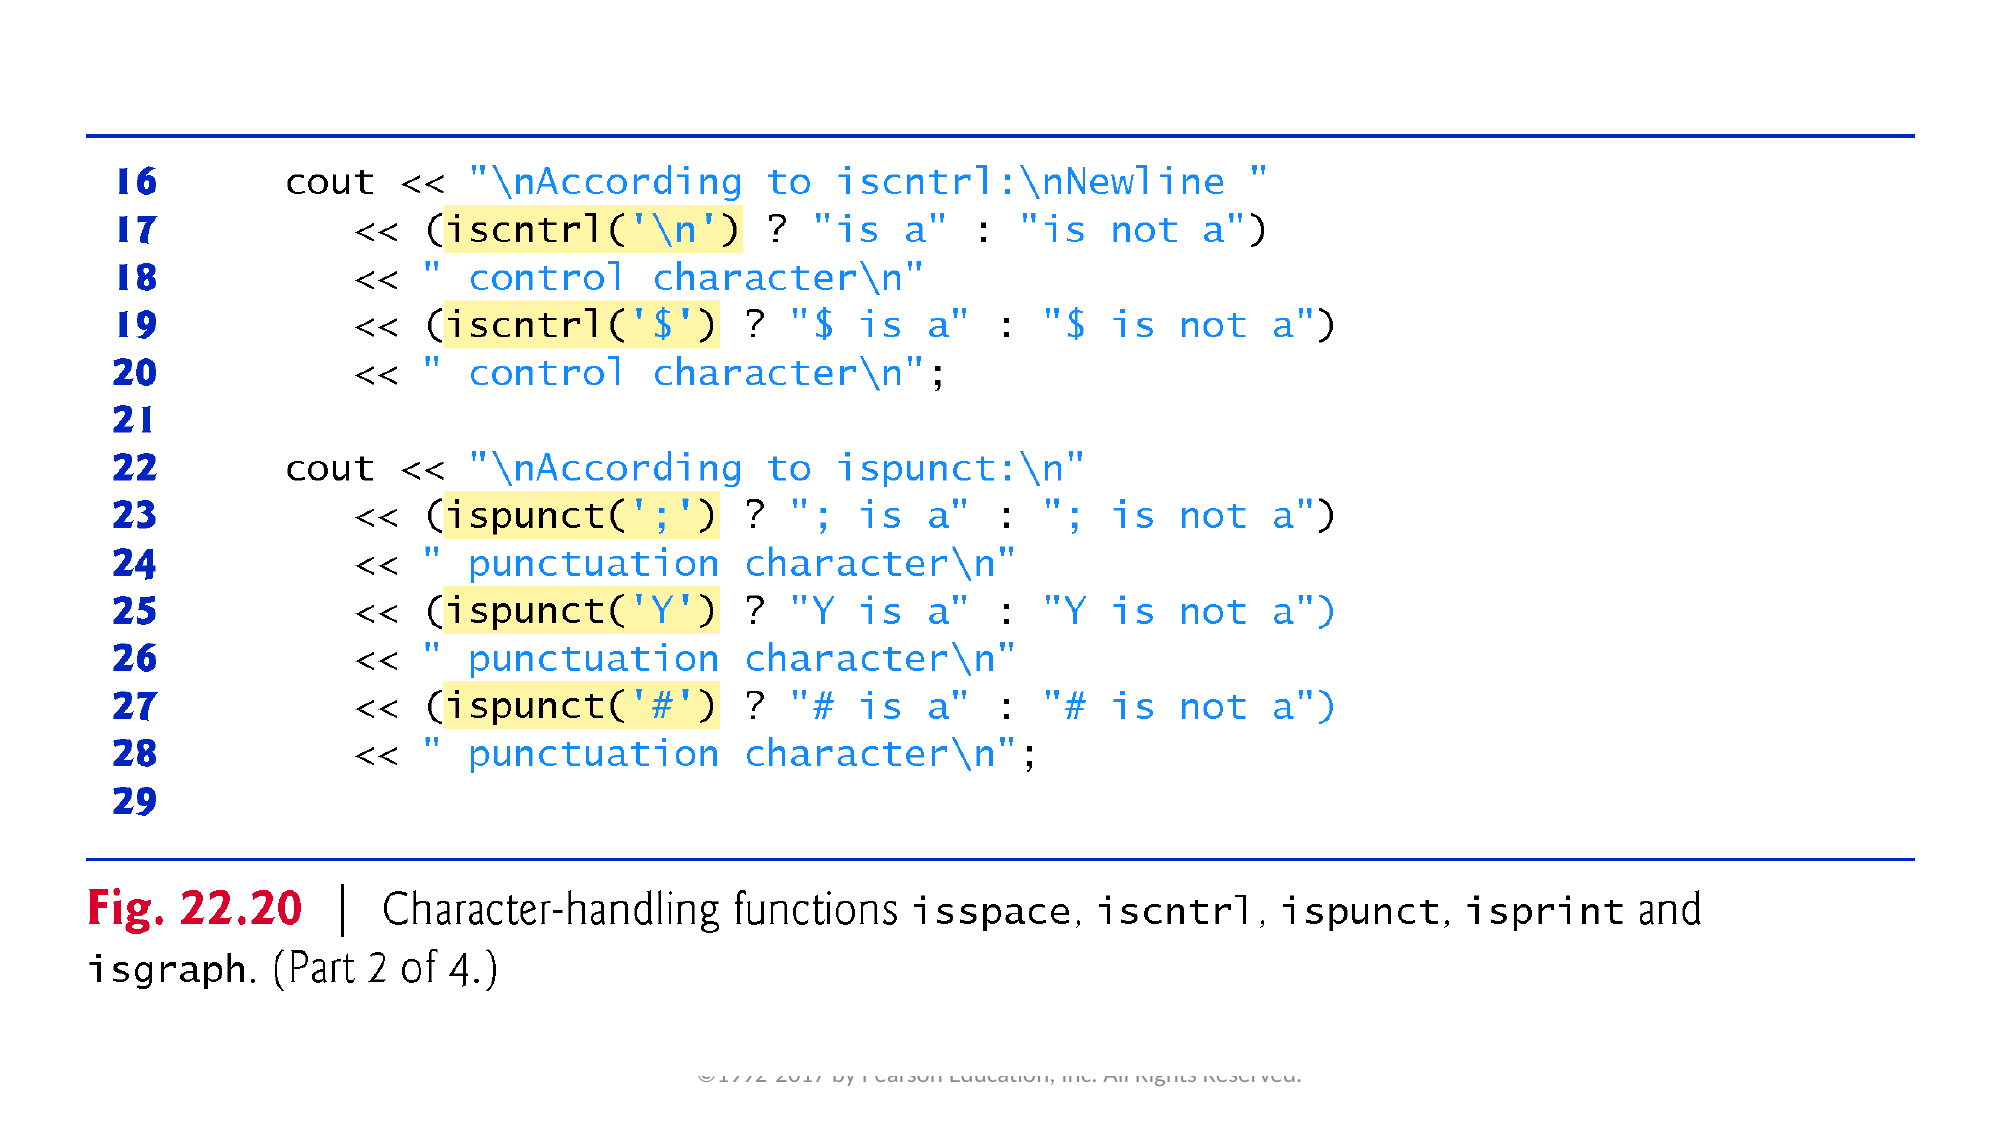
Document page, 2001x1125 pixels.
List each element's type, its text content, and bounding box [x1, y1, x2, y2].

footer ©1992-2017 by Pearson Education, Inc. All Rights Reserved. [662, 1076, 1338, 1103]
picture [0, 48, 2000, 1076]
